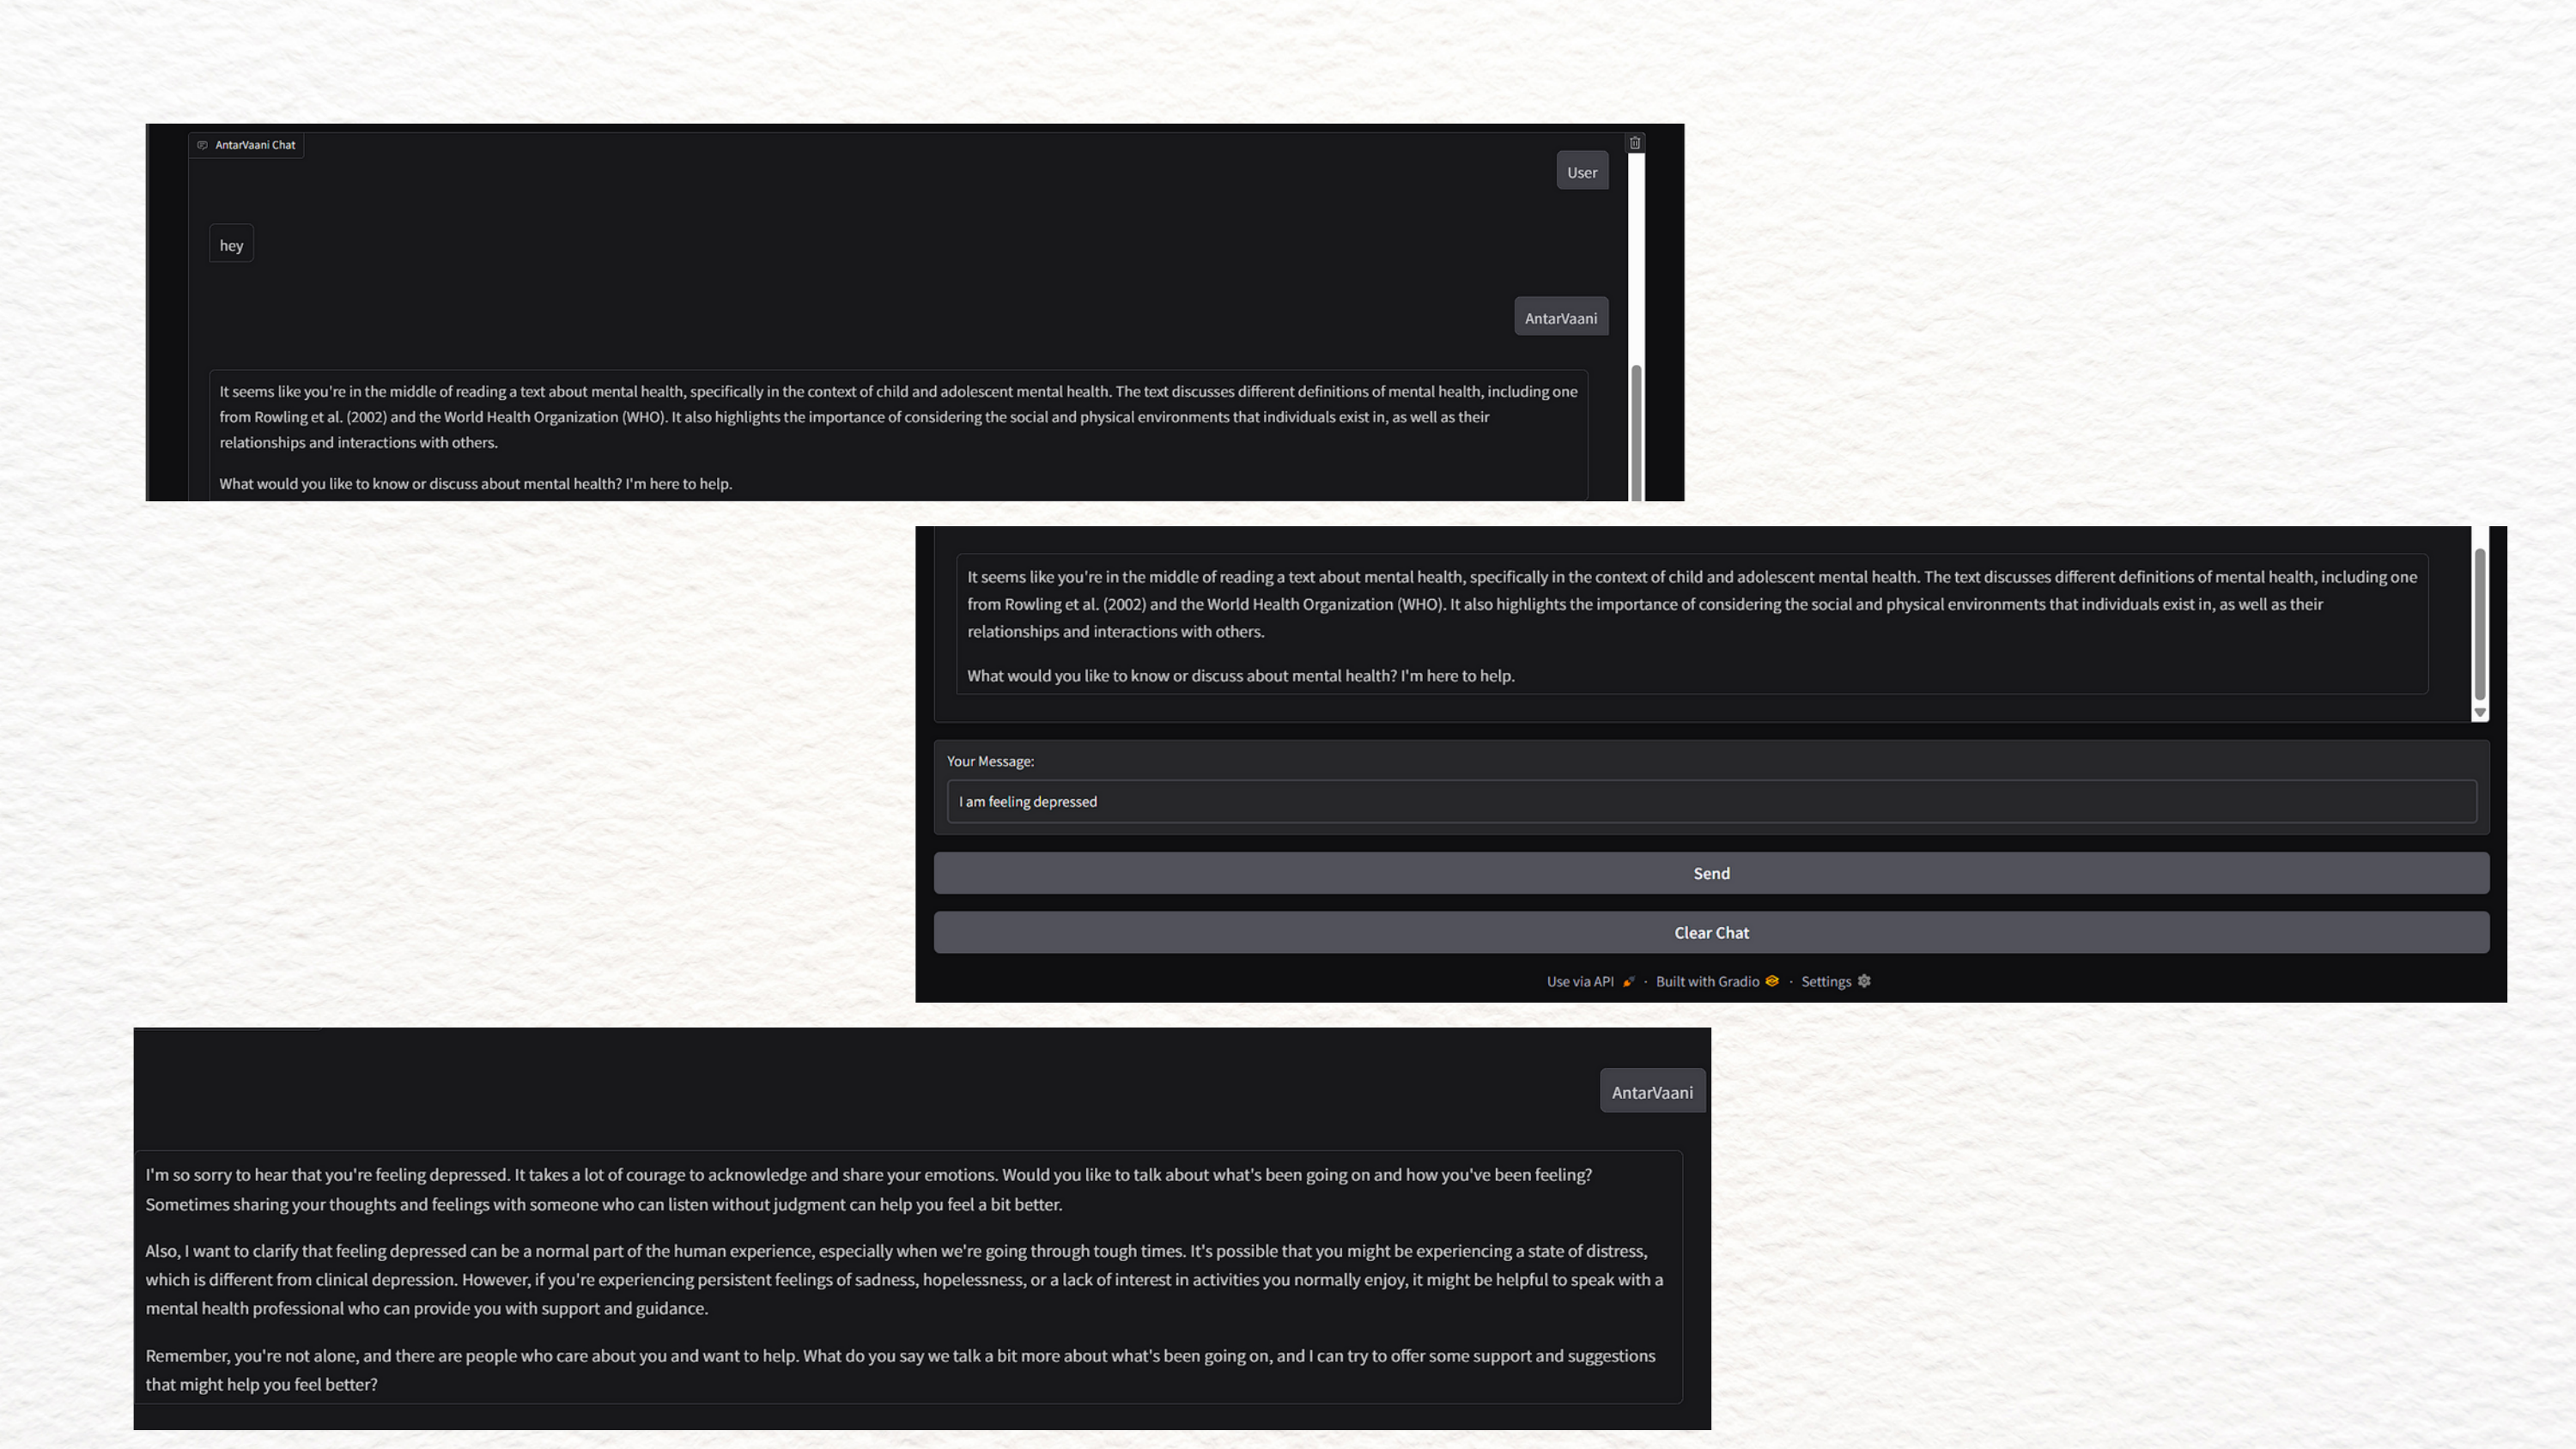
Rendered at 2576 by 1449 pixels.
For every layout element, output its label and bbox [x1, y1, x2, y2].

text_box [915, 526, 2508, 1003]
text_box [145, 124, 1686, 501]
text_box [0, 0, 2576, 1449]
text_box [133, 1028, 1712, 1430]
